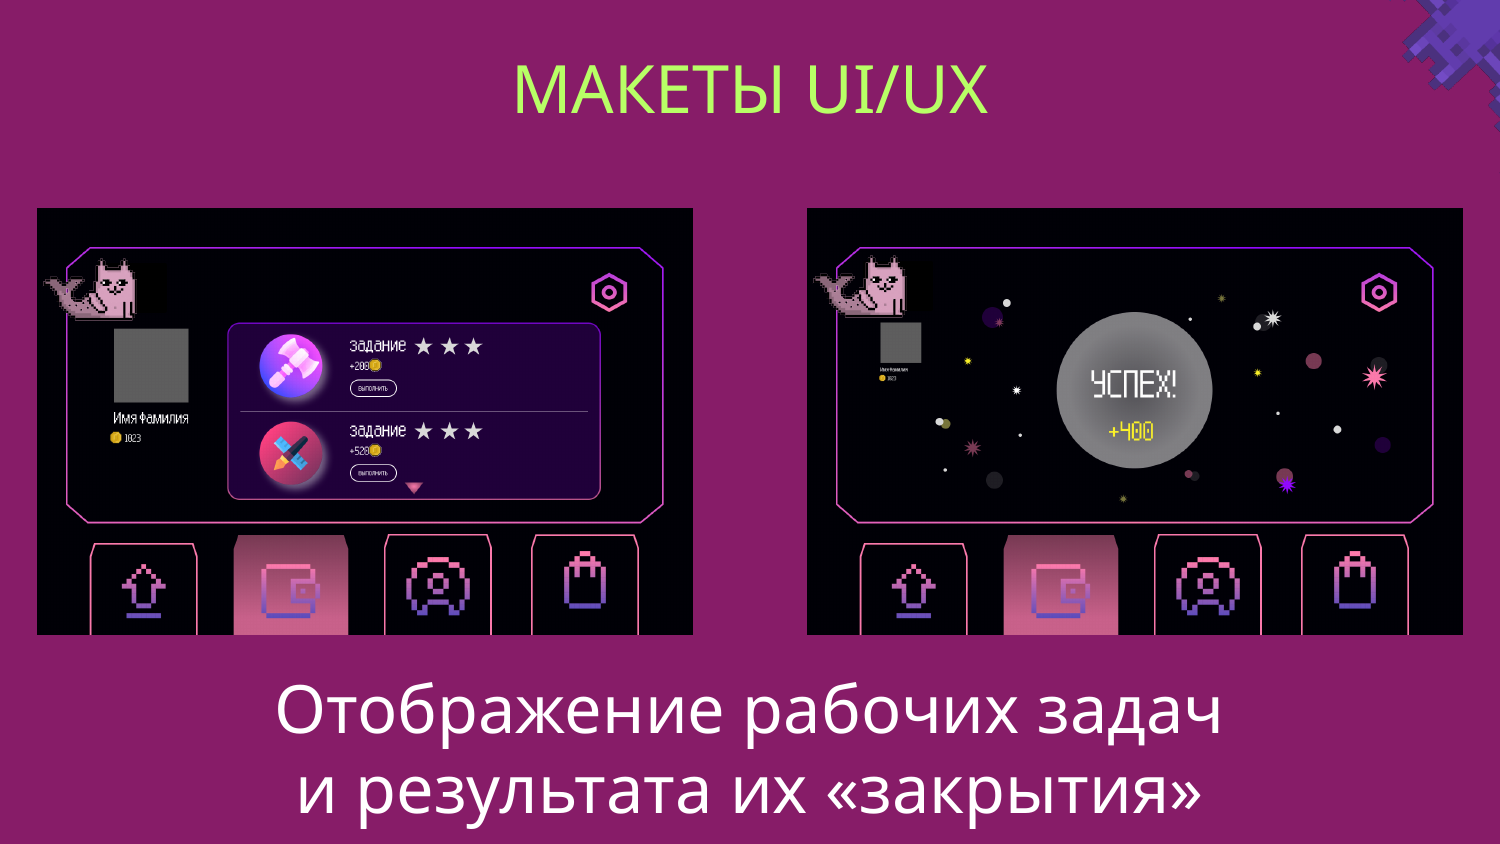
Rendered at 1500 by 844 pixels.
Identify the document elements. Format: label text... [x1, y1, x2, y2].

picture [807, 0, 1500, 635]
picture [36, 208, 693, 635]
text_box Отображение рабочих задач и результата их «закрытия» [235, 660, 1264, 835]
title МАКЕТЫ UI/UX [51, 48, 1243, 142]
